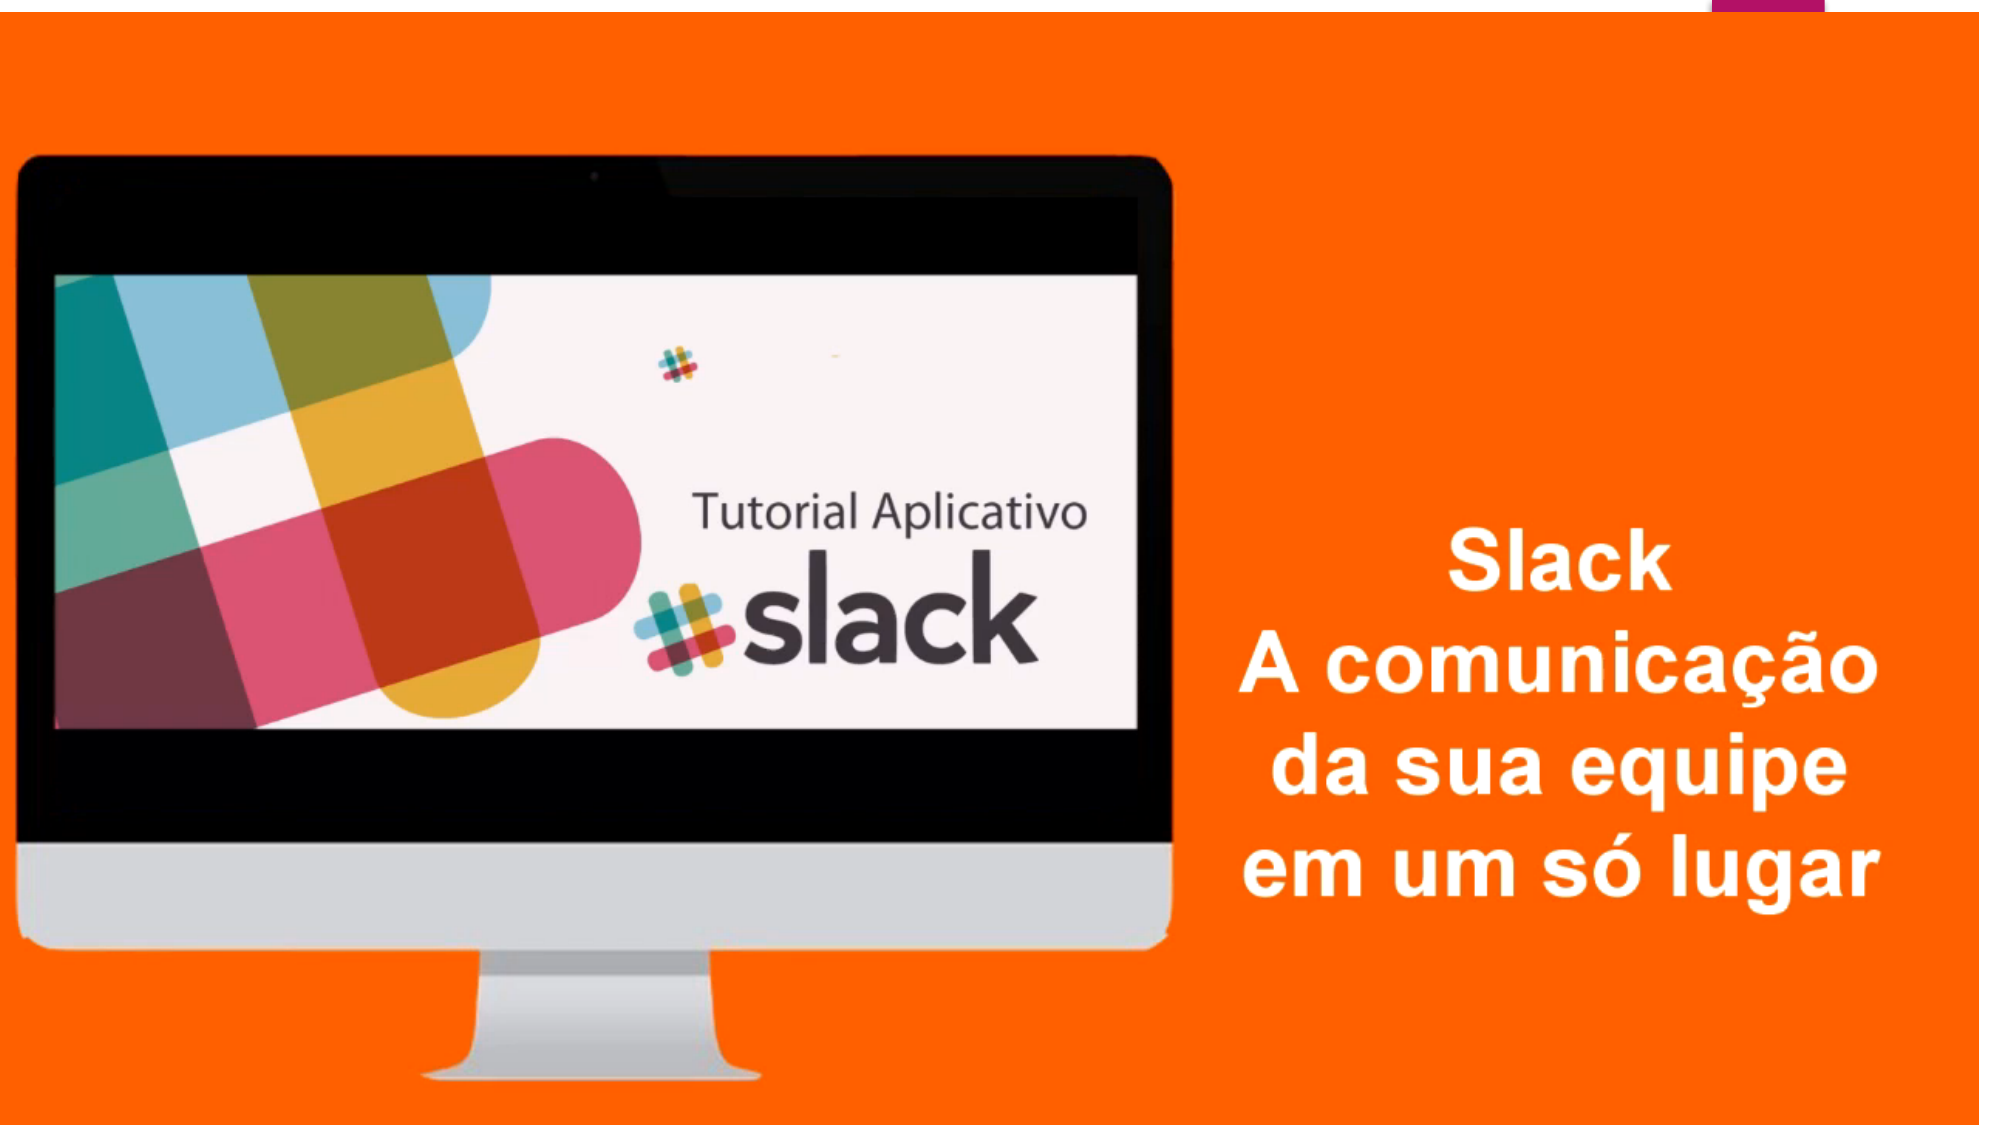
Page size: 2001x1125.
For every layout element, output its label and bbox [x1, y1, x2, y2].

text_box [0, 11, 1980, 1125]
